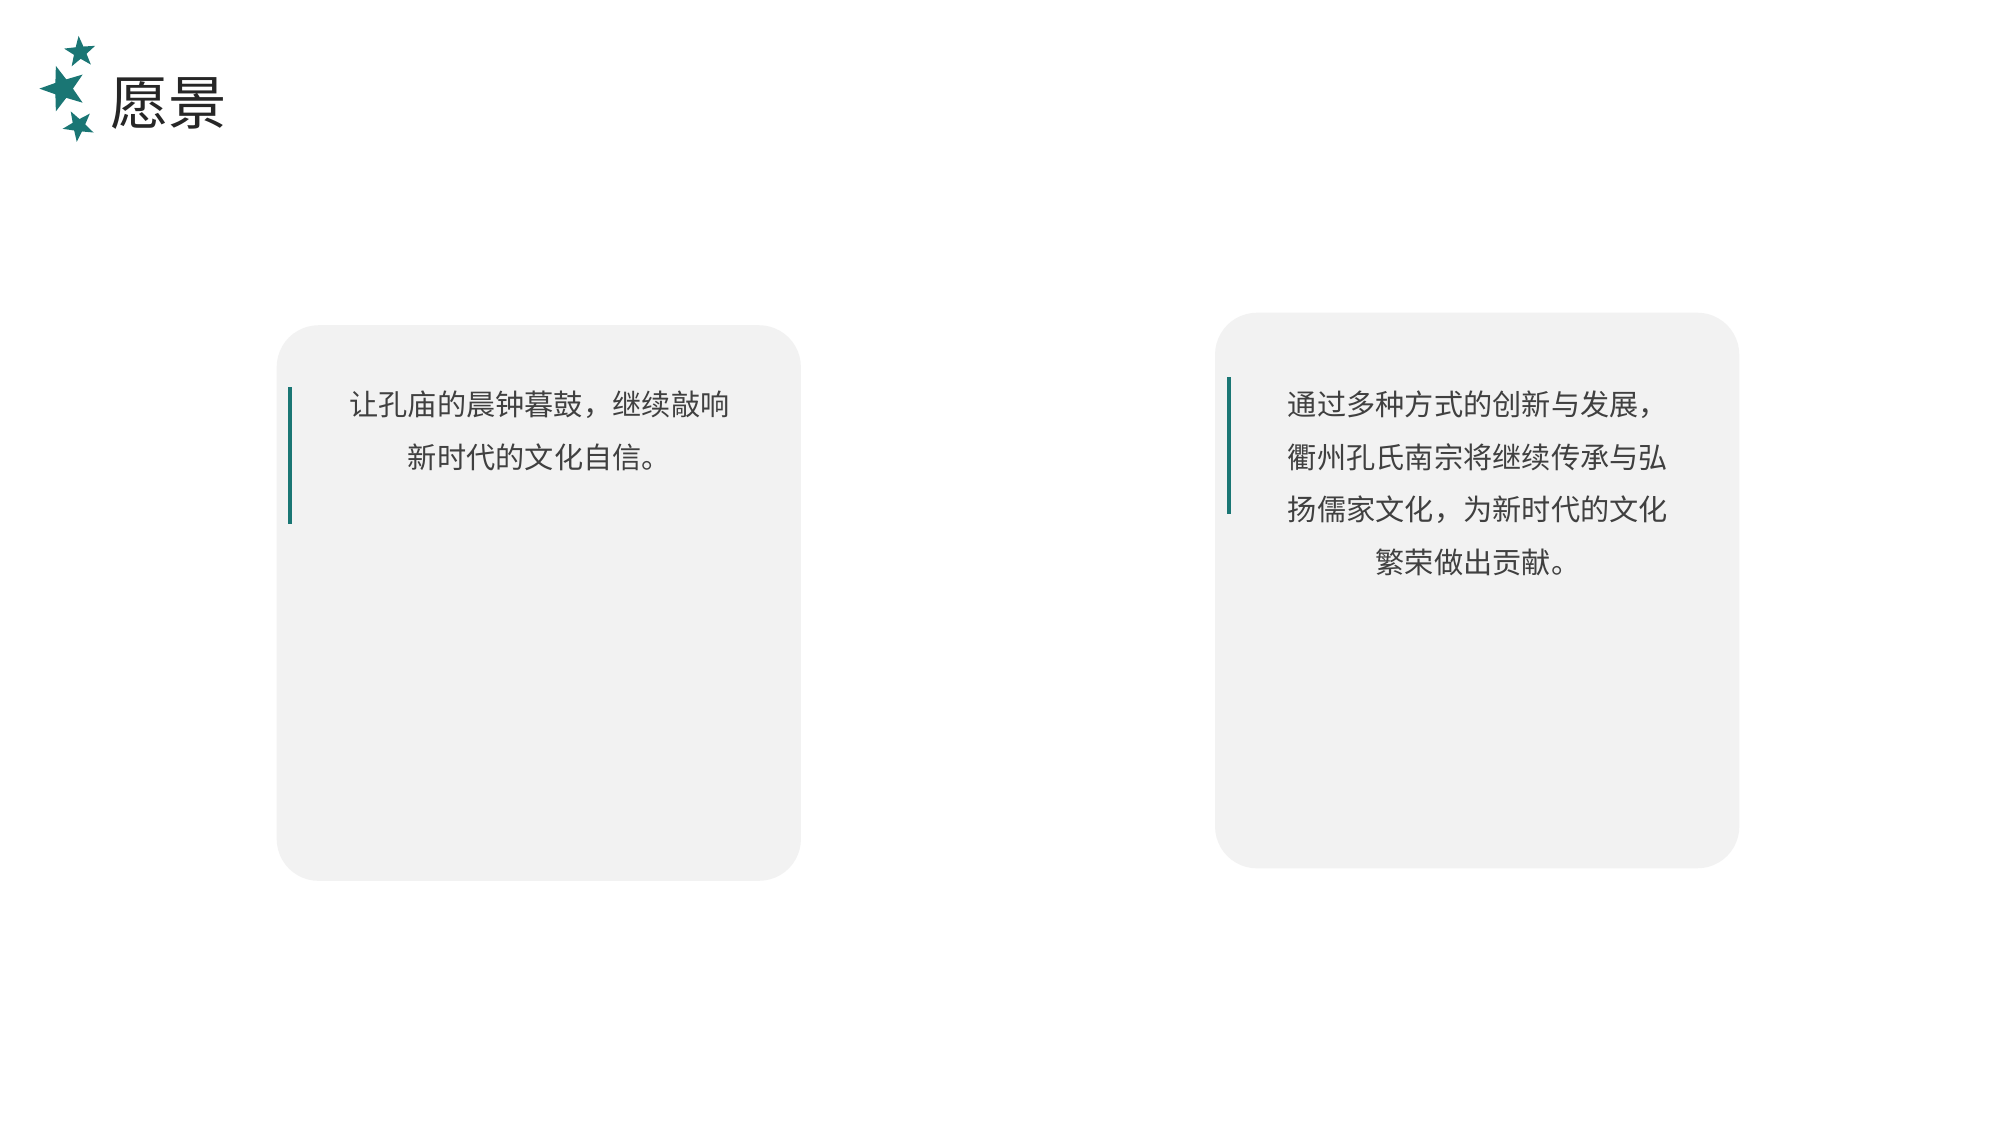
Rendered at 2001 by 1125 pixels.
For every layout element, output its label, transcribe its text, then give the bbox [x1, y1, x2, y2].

text_box 通过多种方式的创新与发展，衢州孔氏南宗将继续传承与弘扬儒家文化，为新时代的文化繁荣做出贡献。 [1262, 361, 1694, 819]
text_box [62, 111, 94, 142]
text_box [276, 325, 801, 881]
text_box 让孔庙的晨钟暮鼓，继续敲响新时代的文化自信。 [323, 361, 756, 819]
text_box [39, 65, 83, 112]
text_box [64, 35, 96, 67]
text_box 愿景 [110, 44, 1813, 133]
text_box [1215, 312, 1740, 869]
